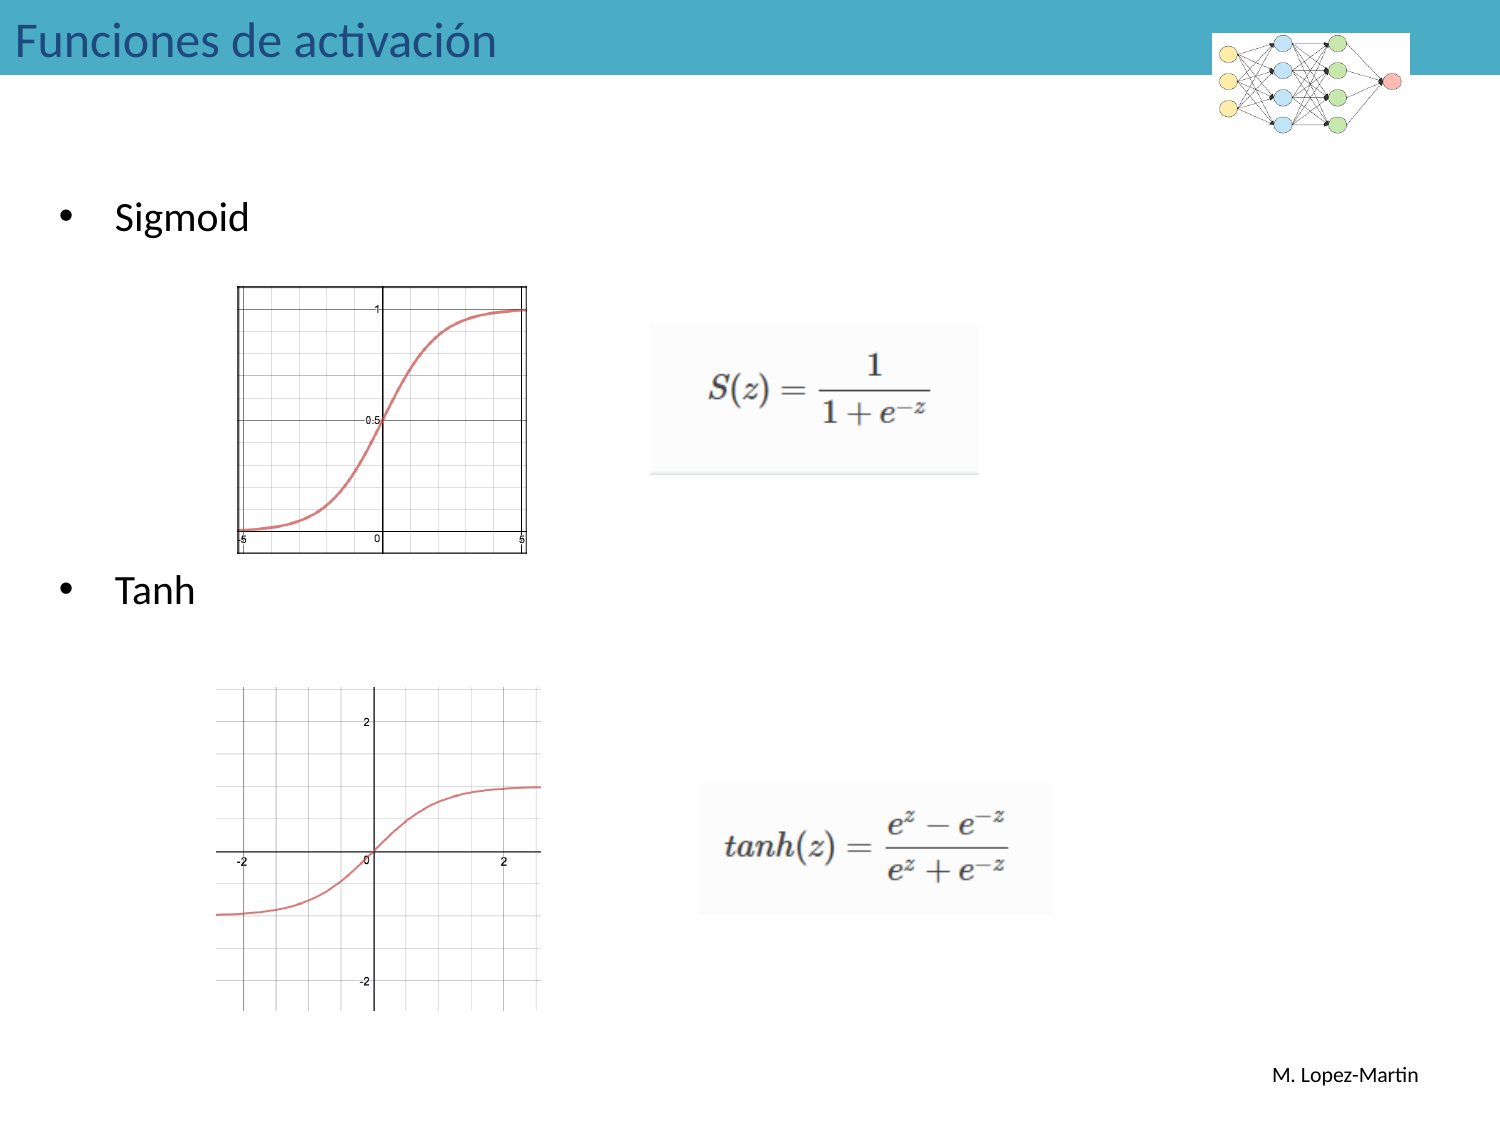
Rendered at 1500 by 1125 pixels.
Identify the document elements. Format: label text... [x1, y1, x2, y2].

picture [649, 324, 979, 476]
list Sigmoid Tanh [43, 187, 1457, 1088]
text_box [1212, 32, 1410, 151]
text_box Funciones de activación [0, 0, 1500, 75]
picture [216, 687, 541, 1012]
text_box M. Lopez-Martin [1257, 1053, 1435, 1094]
picture [699, 783, 1054, 916]
picture [237, 286, 527, 554]
